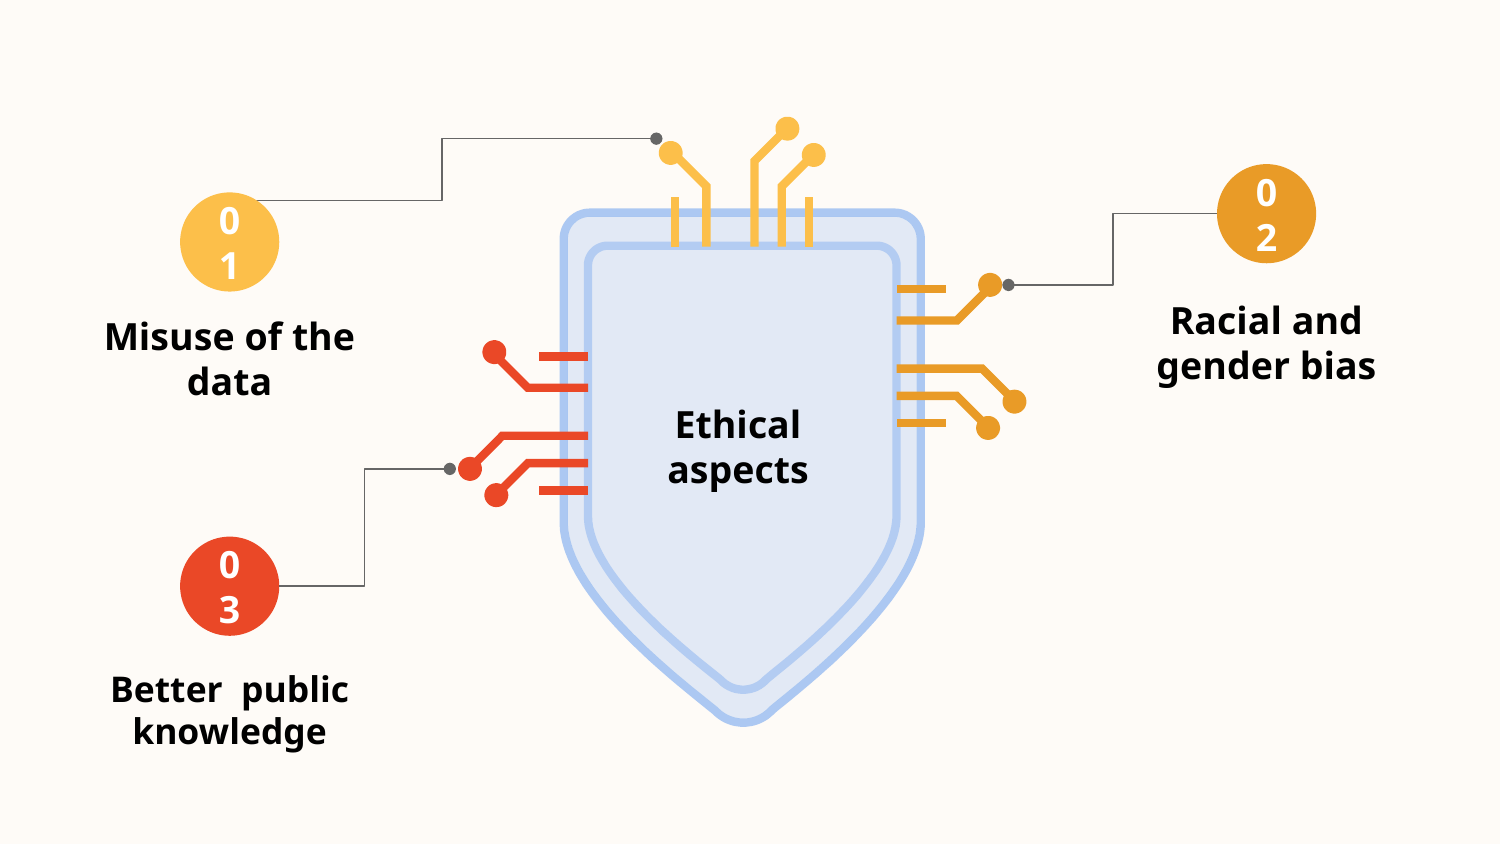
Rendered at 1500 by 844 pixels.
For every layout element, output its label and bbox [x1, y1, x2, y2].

text_box [413, 0, 477, 382]
text_box [449, 116, 1027, 728]
text_box [1008, 213, 1218, 286]
text_box [278, 468, 450, 587]
text_box [87, 192, 373, 385]
text_box [87, 536, 373, 715]
text_box [1123, 163, 1409, 448]
